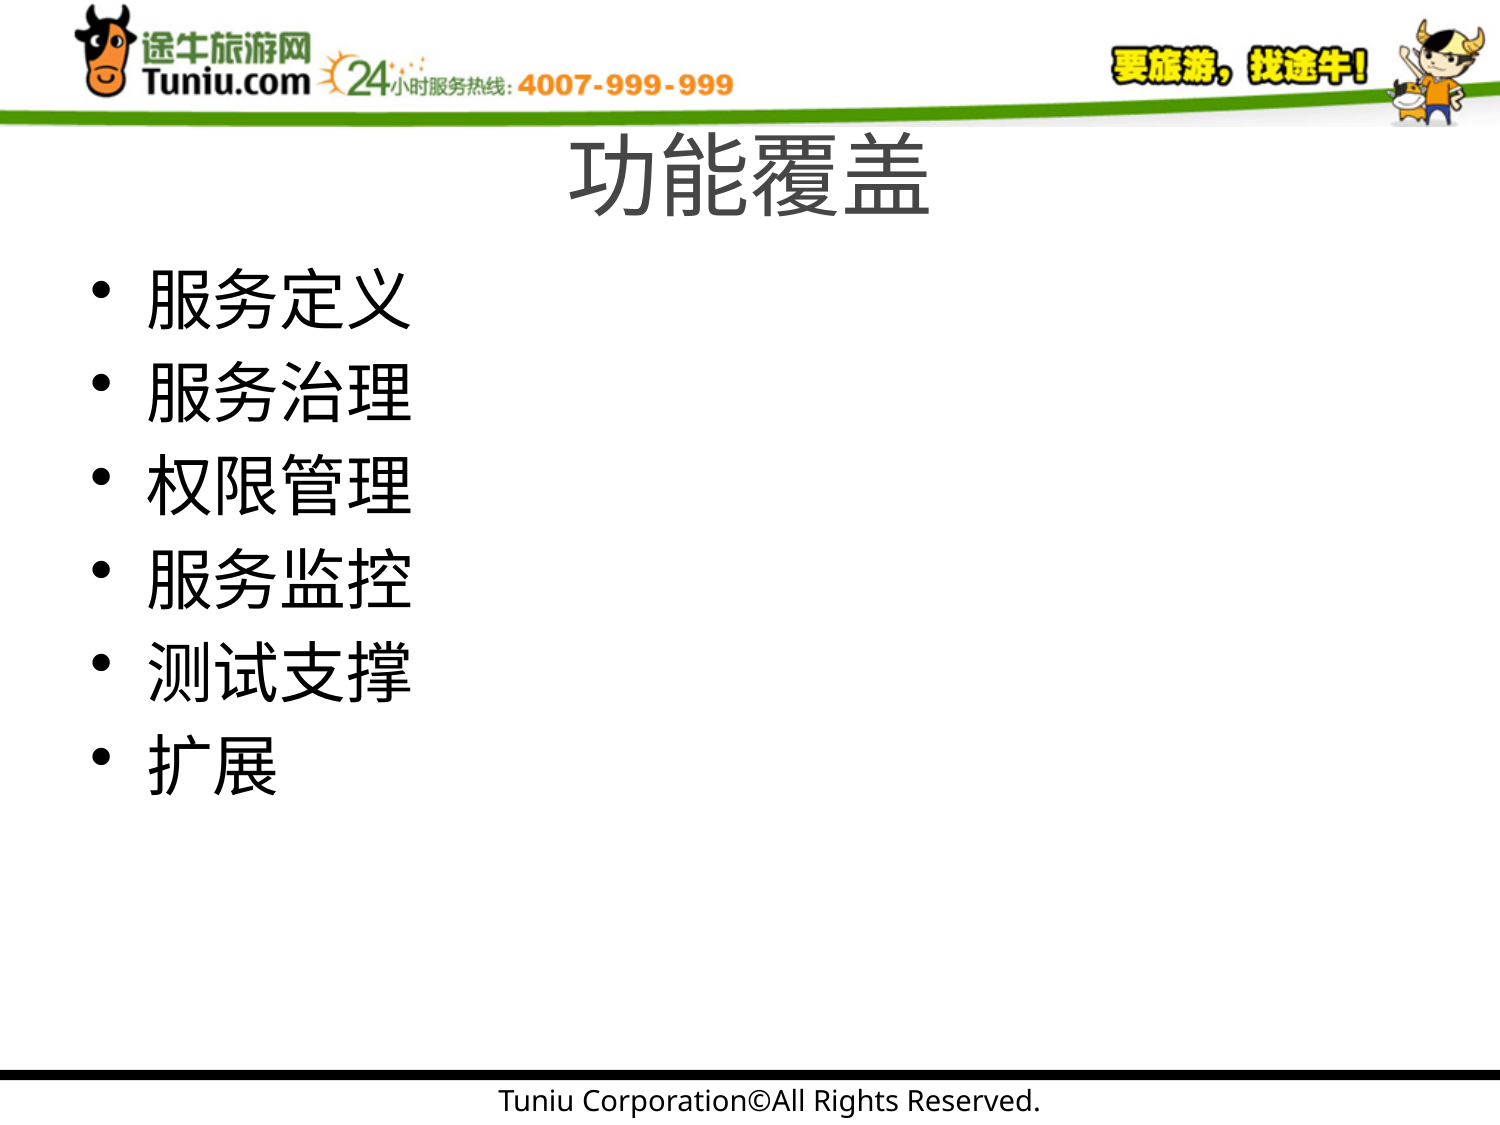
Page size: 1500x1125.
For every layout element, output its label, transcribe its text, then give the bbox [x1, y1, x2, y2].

title 功能覆盖 [75, 112, 1425, 233]
picture [0, 0, 1500, 127]
list 服务定义 服务治理 权限管理 服务监控 测试支撑 扩展 [75, 249, 1425, 993]
